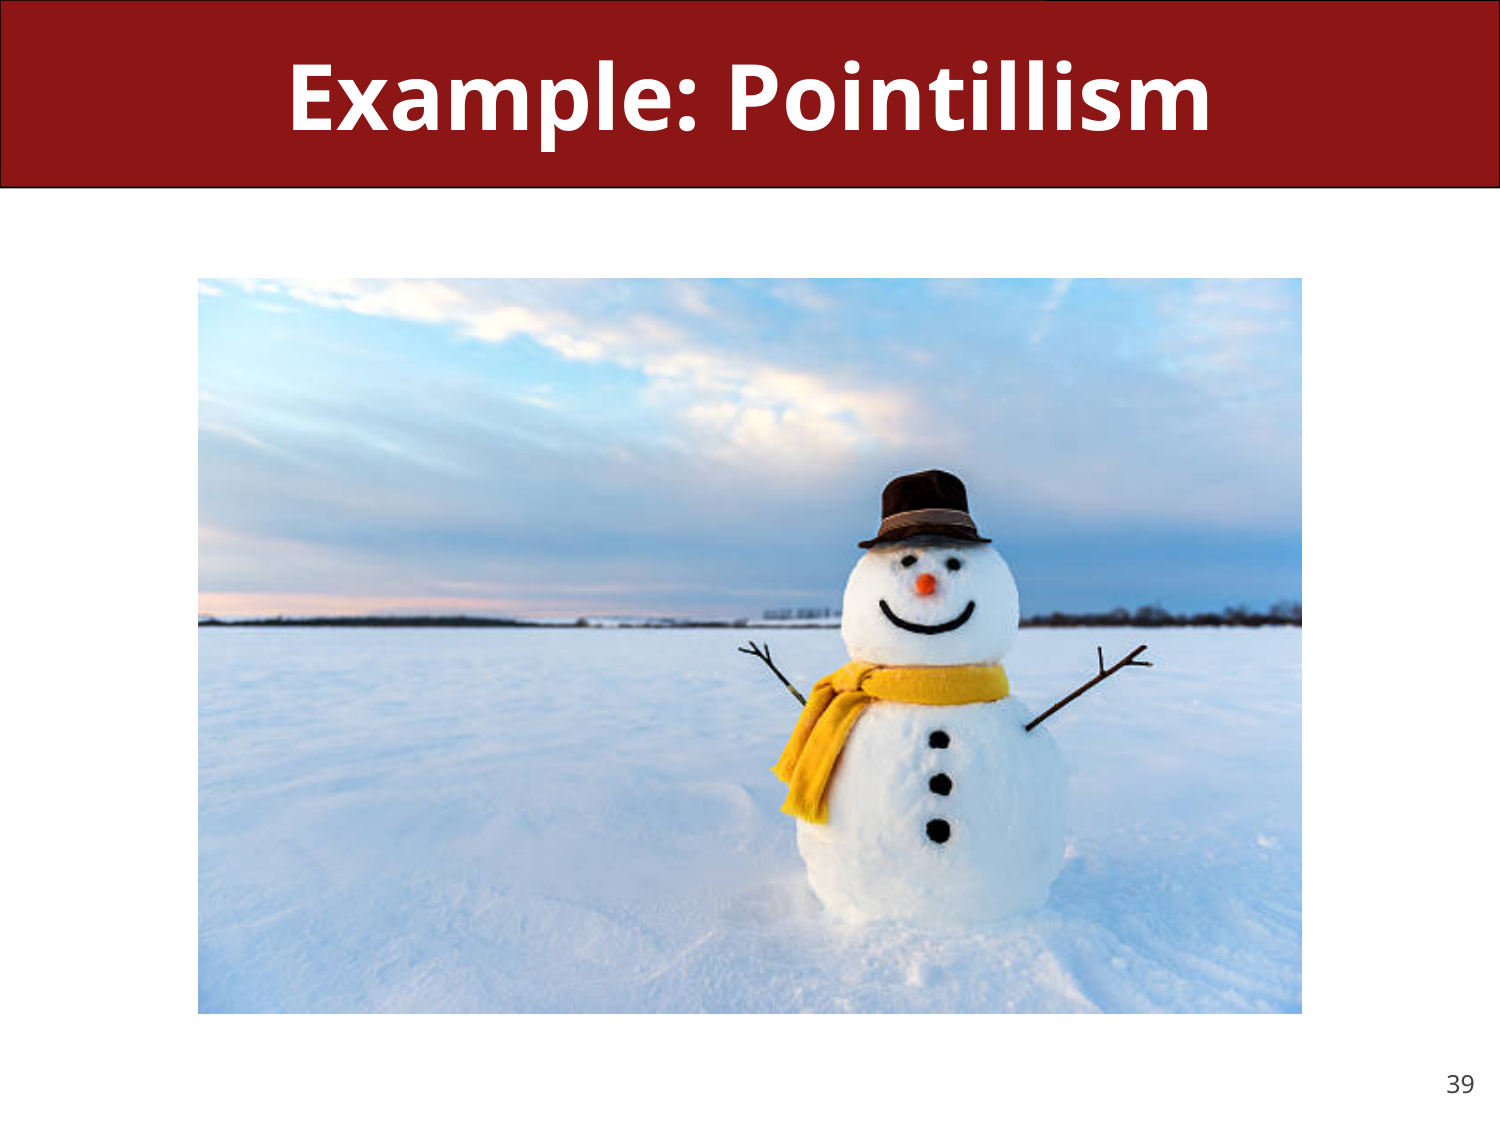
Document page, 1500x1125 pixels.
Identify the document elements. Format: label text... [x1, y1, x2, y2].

title Example: Pointillism [75, 0, 1425, 188]
picture [198, 278, 1302, 1014]
